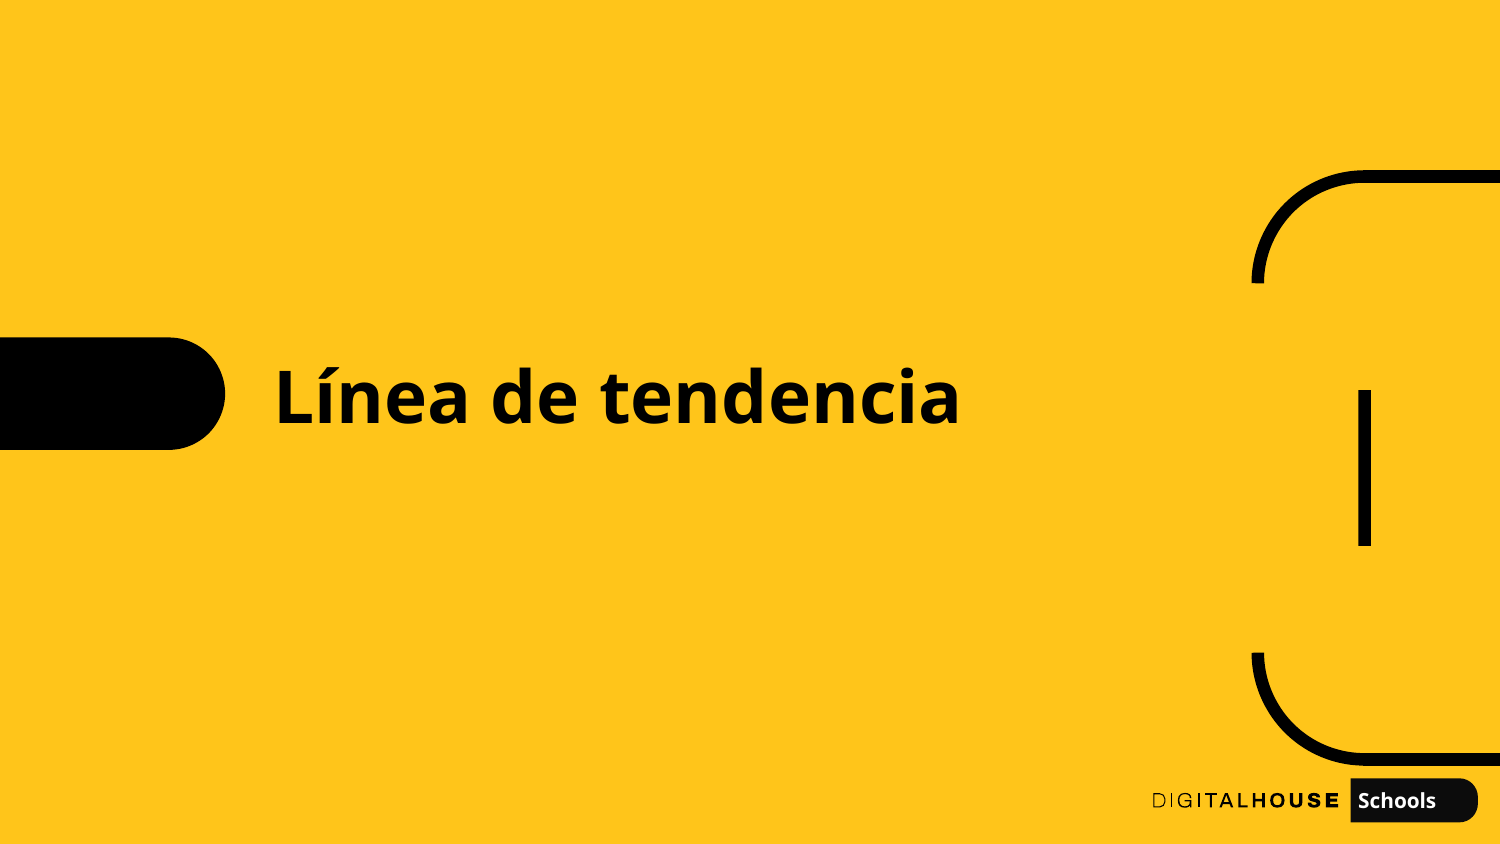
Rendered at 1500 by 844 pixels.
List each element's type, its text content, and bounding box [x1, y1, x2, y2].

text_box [1153, 778, 1479, 823]
title Línea de tendencia [265, 343, 1166, 447]
